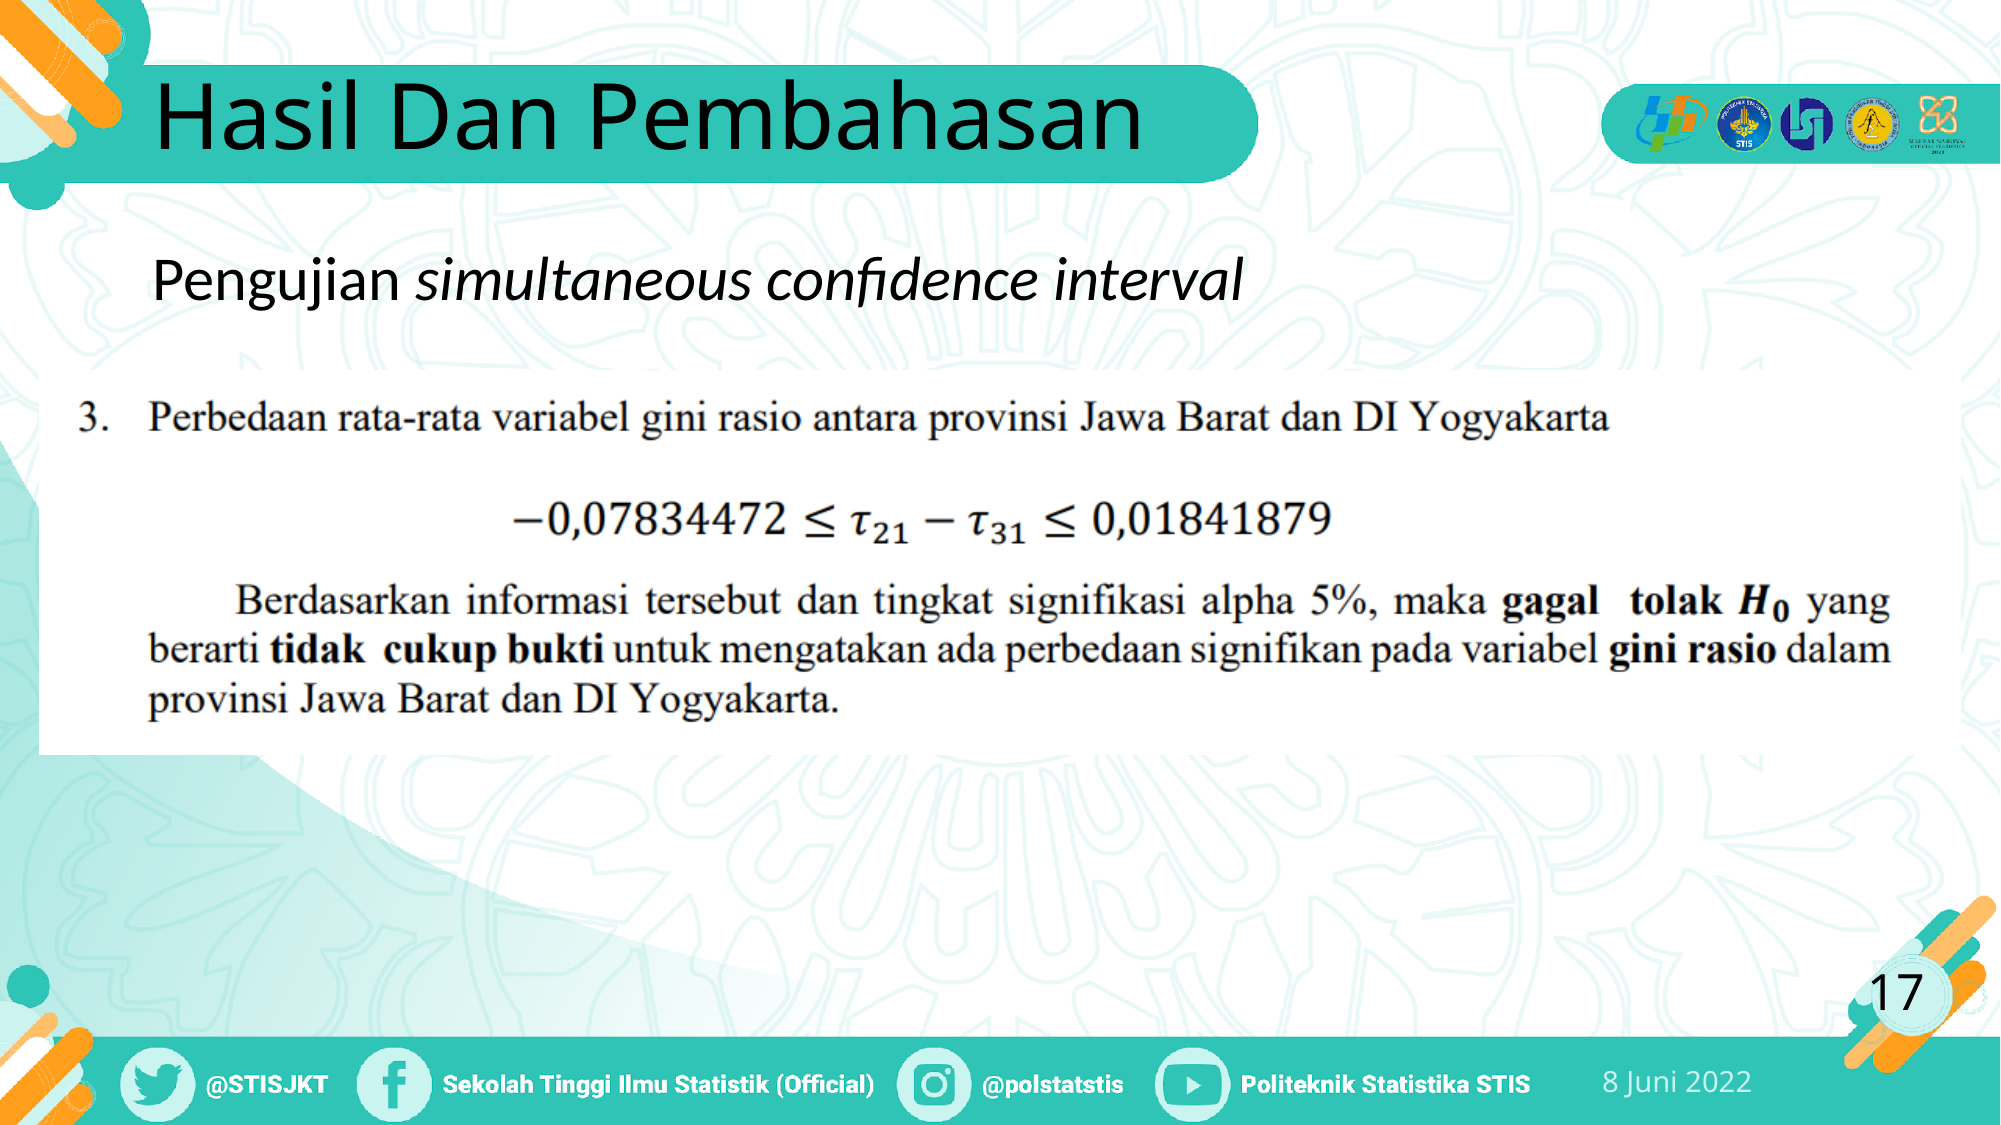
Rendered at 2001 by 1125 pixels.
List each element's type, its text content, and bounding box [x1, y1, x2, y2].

picture [0, 0, 2001, 1125]
list Pengujian simultaneous confidence interval [137, 239, 1863, 369]
list Pengujian simultaneous confidence interval [137, 766, 1863, 1014]
title Hasil Dan Pembahasan [137, 11, 1863, 230]
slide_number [1586, 1050, 1910, 1111]
slide_number ‹#› [1802, 956, 1940, 1034]
